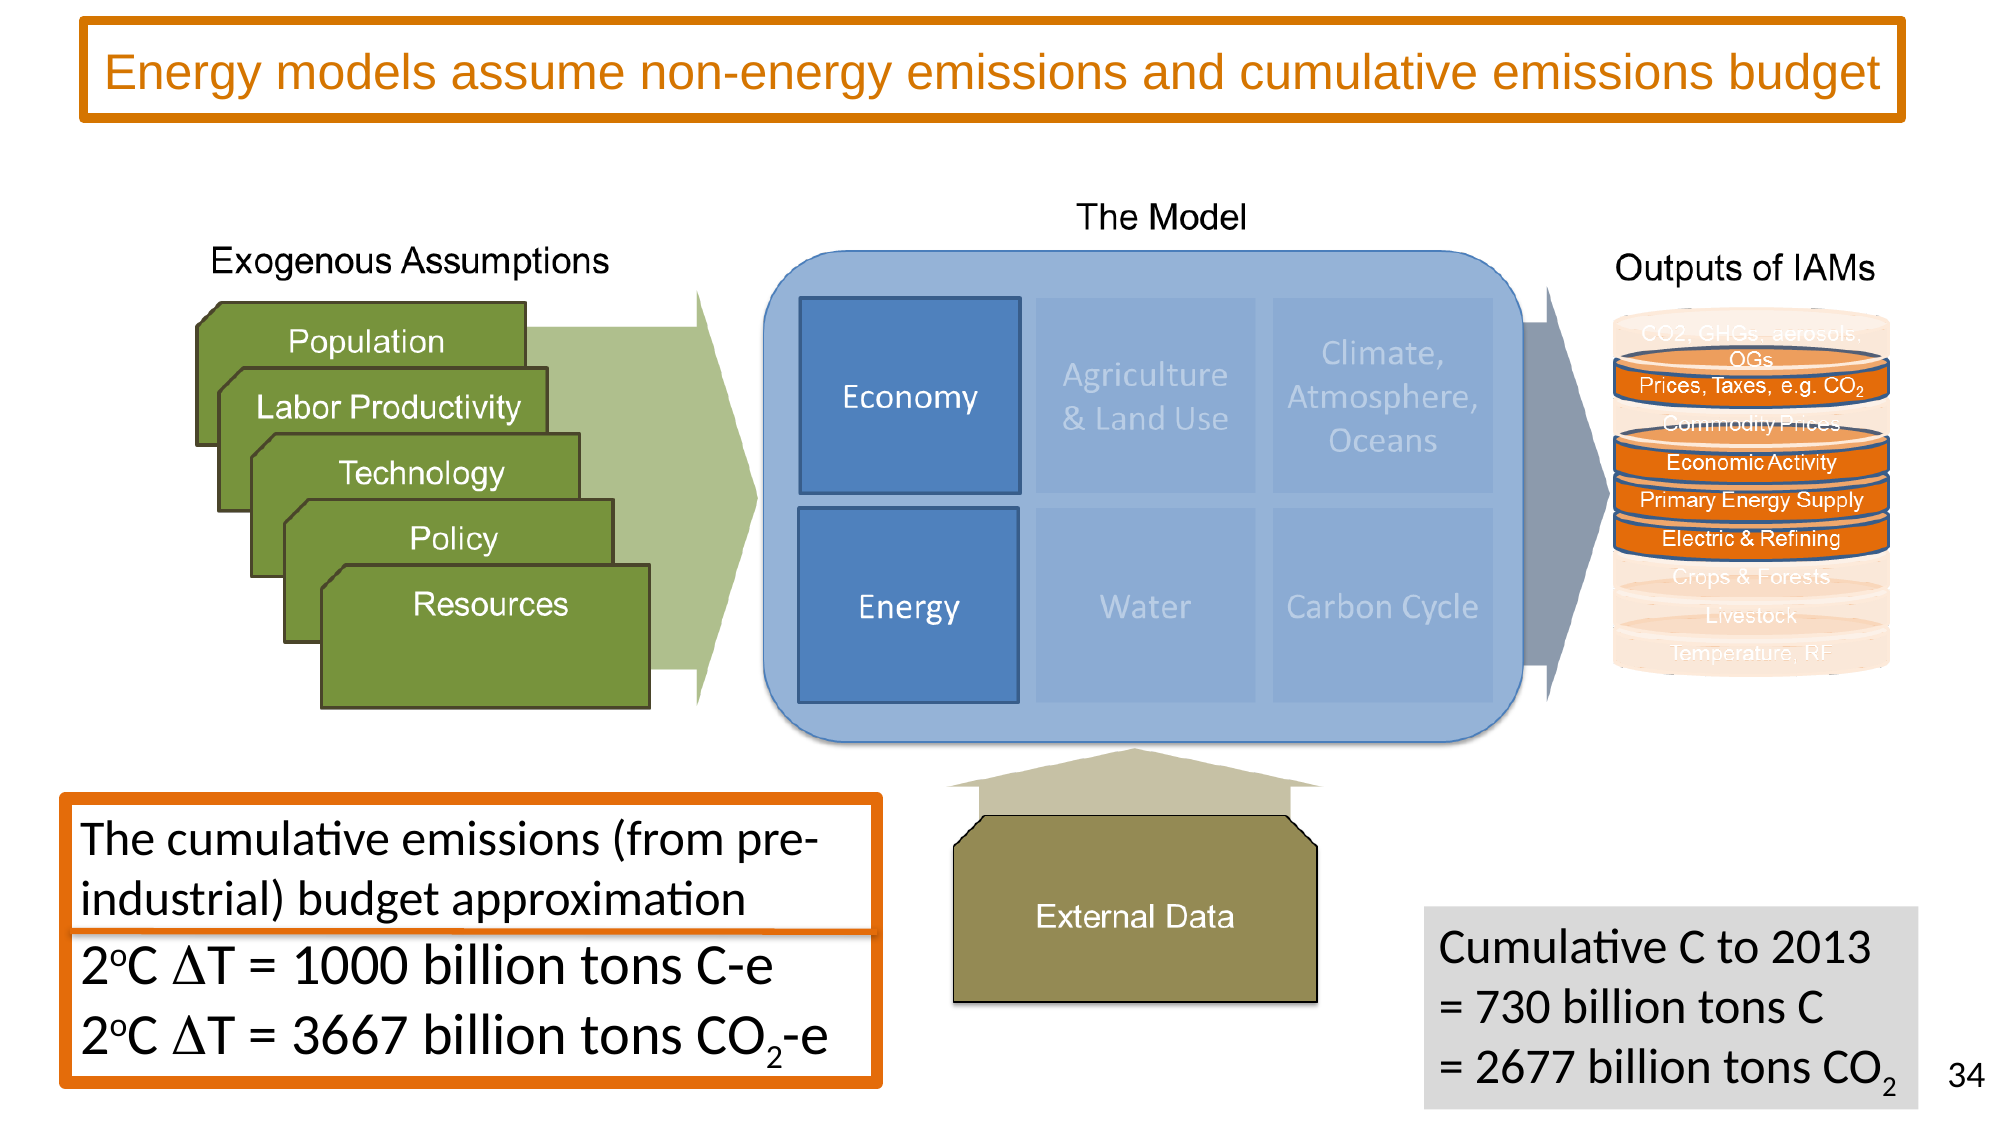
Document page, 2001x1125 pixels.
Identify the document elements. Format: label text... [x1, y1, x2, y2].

text_box Cumulative C to 2013 = 730 billion tons C = 2677 billion tons CO2 [1424, 906, 1919, 1110]
text_box The cumulative emissions (from pre-industrial) budget approximation 2oC DT = 1000 billion tons C-e 2oC DT = 3667 billion tons CO2-e [65, 798, 182, 932]
picture [186, 181, 1903, 1013]
text_box The cumulative emissions (from pre-industrial) budget approximation 2oC DT = 1000 billion tons C-e 2oC DT = 3667 billion tons CO2-e [65, 937, 877, 1083]
title Energy models assume non-energy emissions and cumulative emissions budget [83, 20, 1902, 118]
slide_number 34 [1919, 1042, 2000, 1103]
